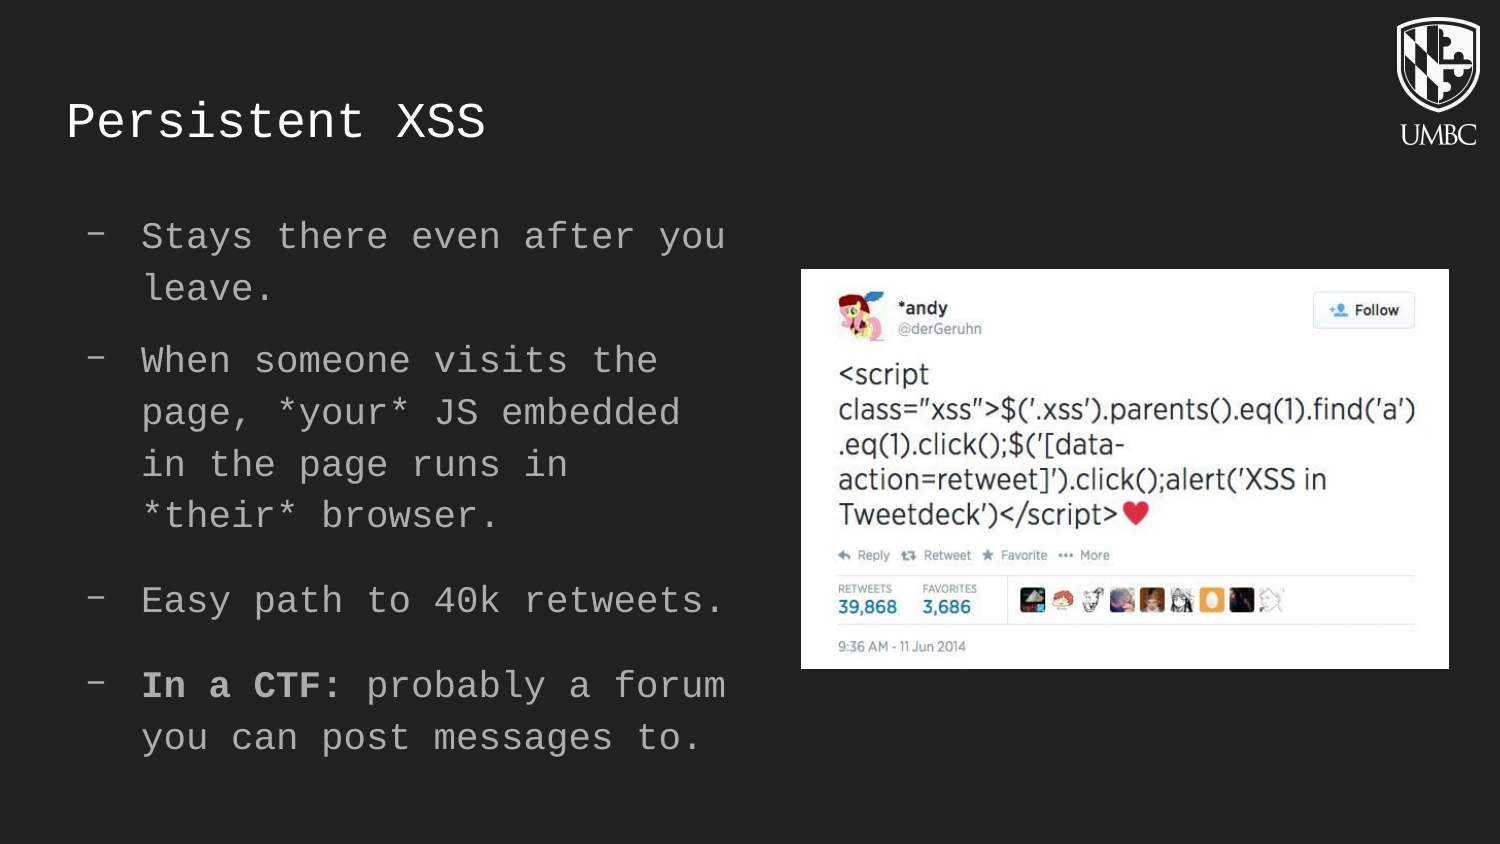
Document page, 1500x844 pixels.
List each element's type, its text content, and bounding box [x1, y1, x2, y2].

list Stays there even after you leave. When someone visits the page, *your* JS embedded in the page runs in *their* browser. Easy path to 40k retweets. In a CTF: probably a forum you can post messages to. [51, 189, 750, 750]
title Persistent XSS [51, 72, 1449, 167]
picture [1397, 17, 1480, 146]
picture [801, 269, 1450, 670]
